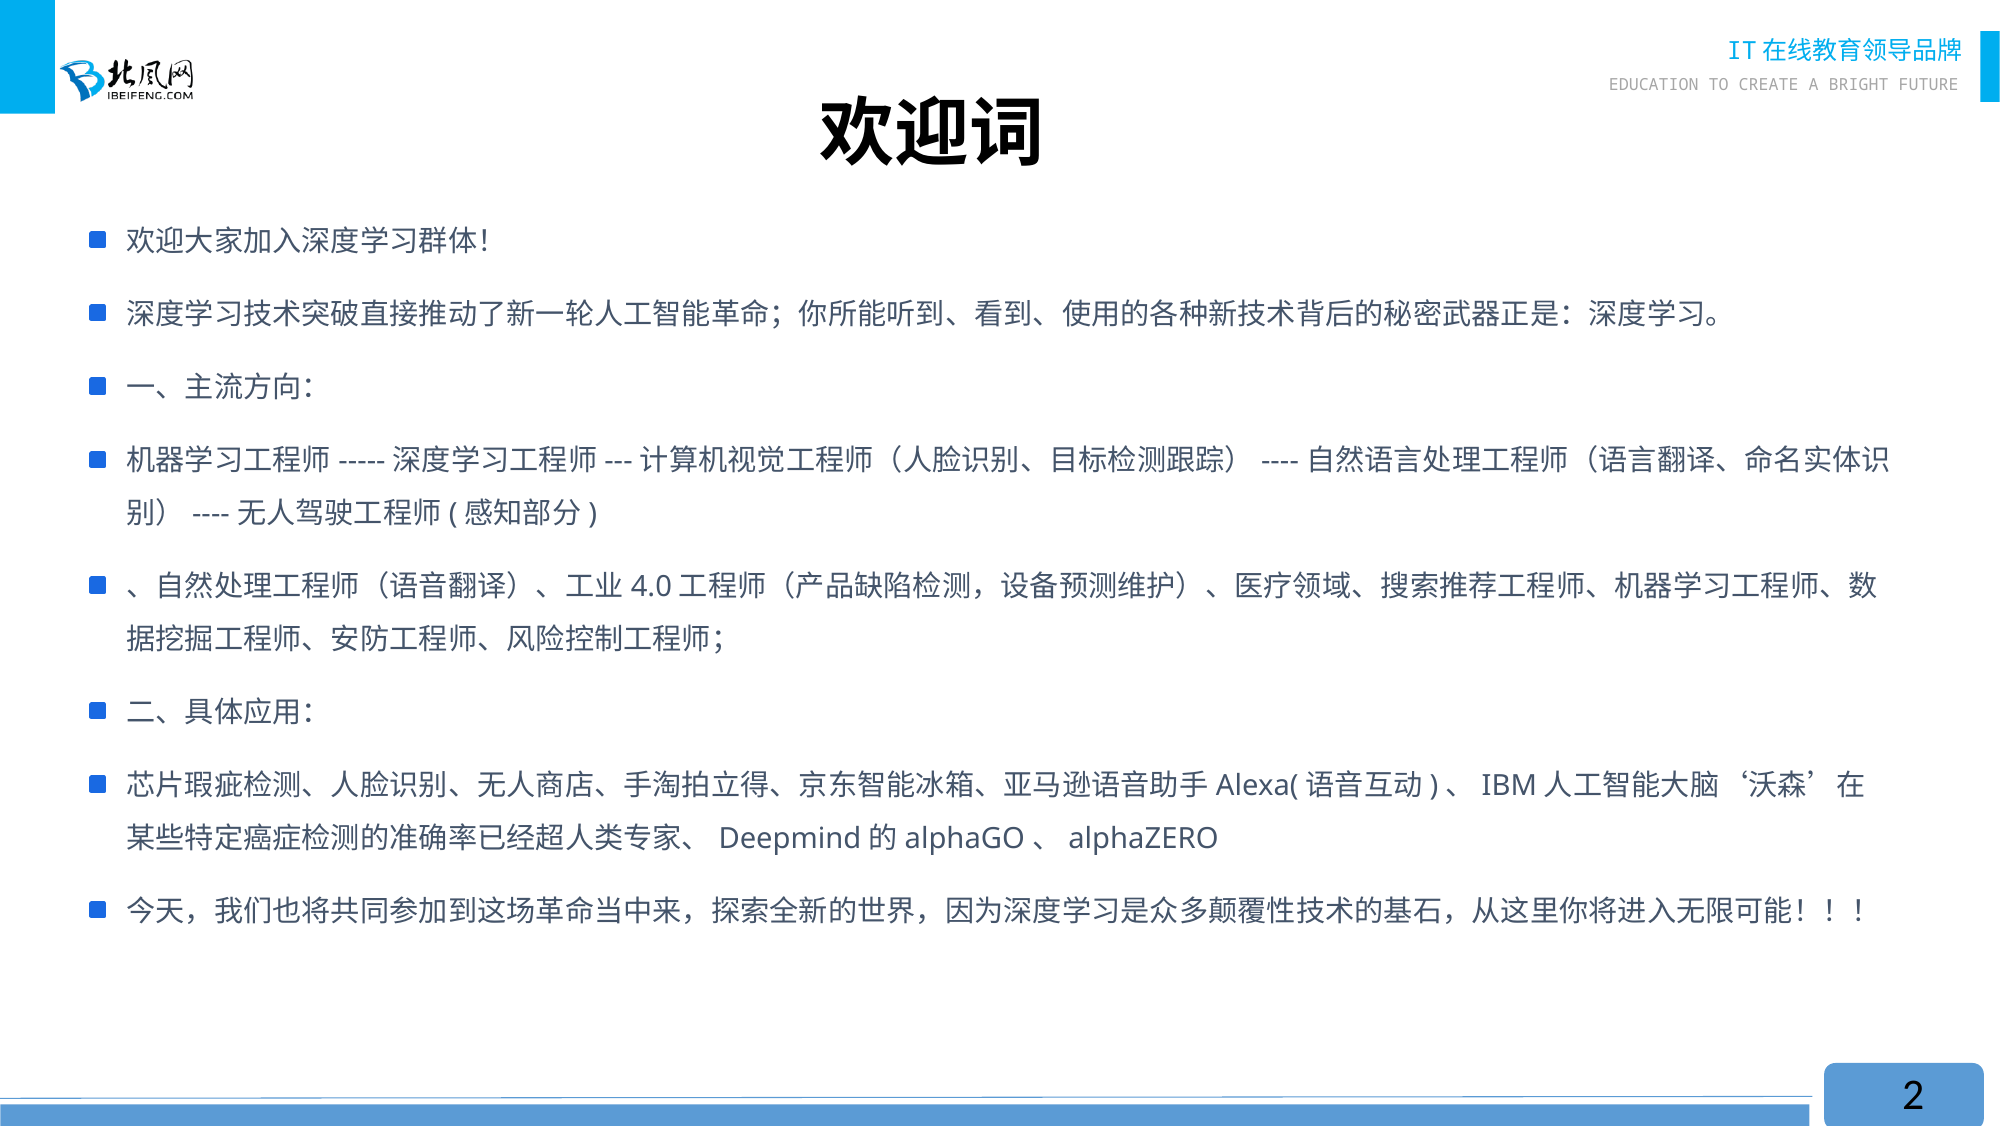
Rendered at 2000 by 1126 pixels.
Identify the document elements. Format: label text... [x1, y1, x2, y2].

picture [89, 231, 106, 248]
picture [89, 377, 106, 395]
picture [89, 775, 106, 793]
picture [56, 54, 198, 103]
title 欢迎词 [257, 73, 1608, 197]
picture [89, 304, 106, 321]
picture [89, 702, 106, 719]
picture [89, 451, 106, 468]
picture [89, 576, 106, 594]
list 欢迎大家加入深度学习群体！ 深度学习技术突破直接推动了新一轮人工智能革命；你所能听到、看到、使用的各种新技术背后的秘密武器正是：深度学习。 一、主流方向： 机器学习工程师-----深度学习工程师---计算机视觉工程师（人脸识别、目标检测跟踪）----自然语言处理工程师（语言翻译、命名实体识别）----无人驾驶工程师(感知部分) 、自然处理工程师（语音翻译）、工业4.0工程师（产品缺陷检测，设备预测维护）、医疗领域、搜索推荐工程师、机器学习工程师、数据挖掘工程师、安防工程师、风险控制工程师； 二、具体应用： 芯片瑕疵检测、人脸识别、无人商店、手淘拍立得、京东智能冰箱、亚马逊语音助手Alexa(语音互动)、IBM人工智能大脑‘沃森’在某些特定癌症检测的准确率已经超人类专家、Deepmind的alphaGO、alphaZERO 今天，我们也将共同参加到这场革命当中来，探索全新的世界，因为深度学习是众多颠覆性技术的基石，从这里你将进入无限可能！！！ [74, 196, 1908, 956]
picture [89, 901, 106, 918]
